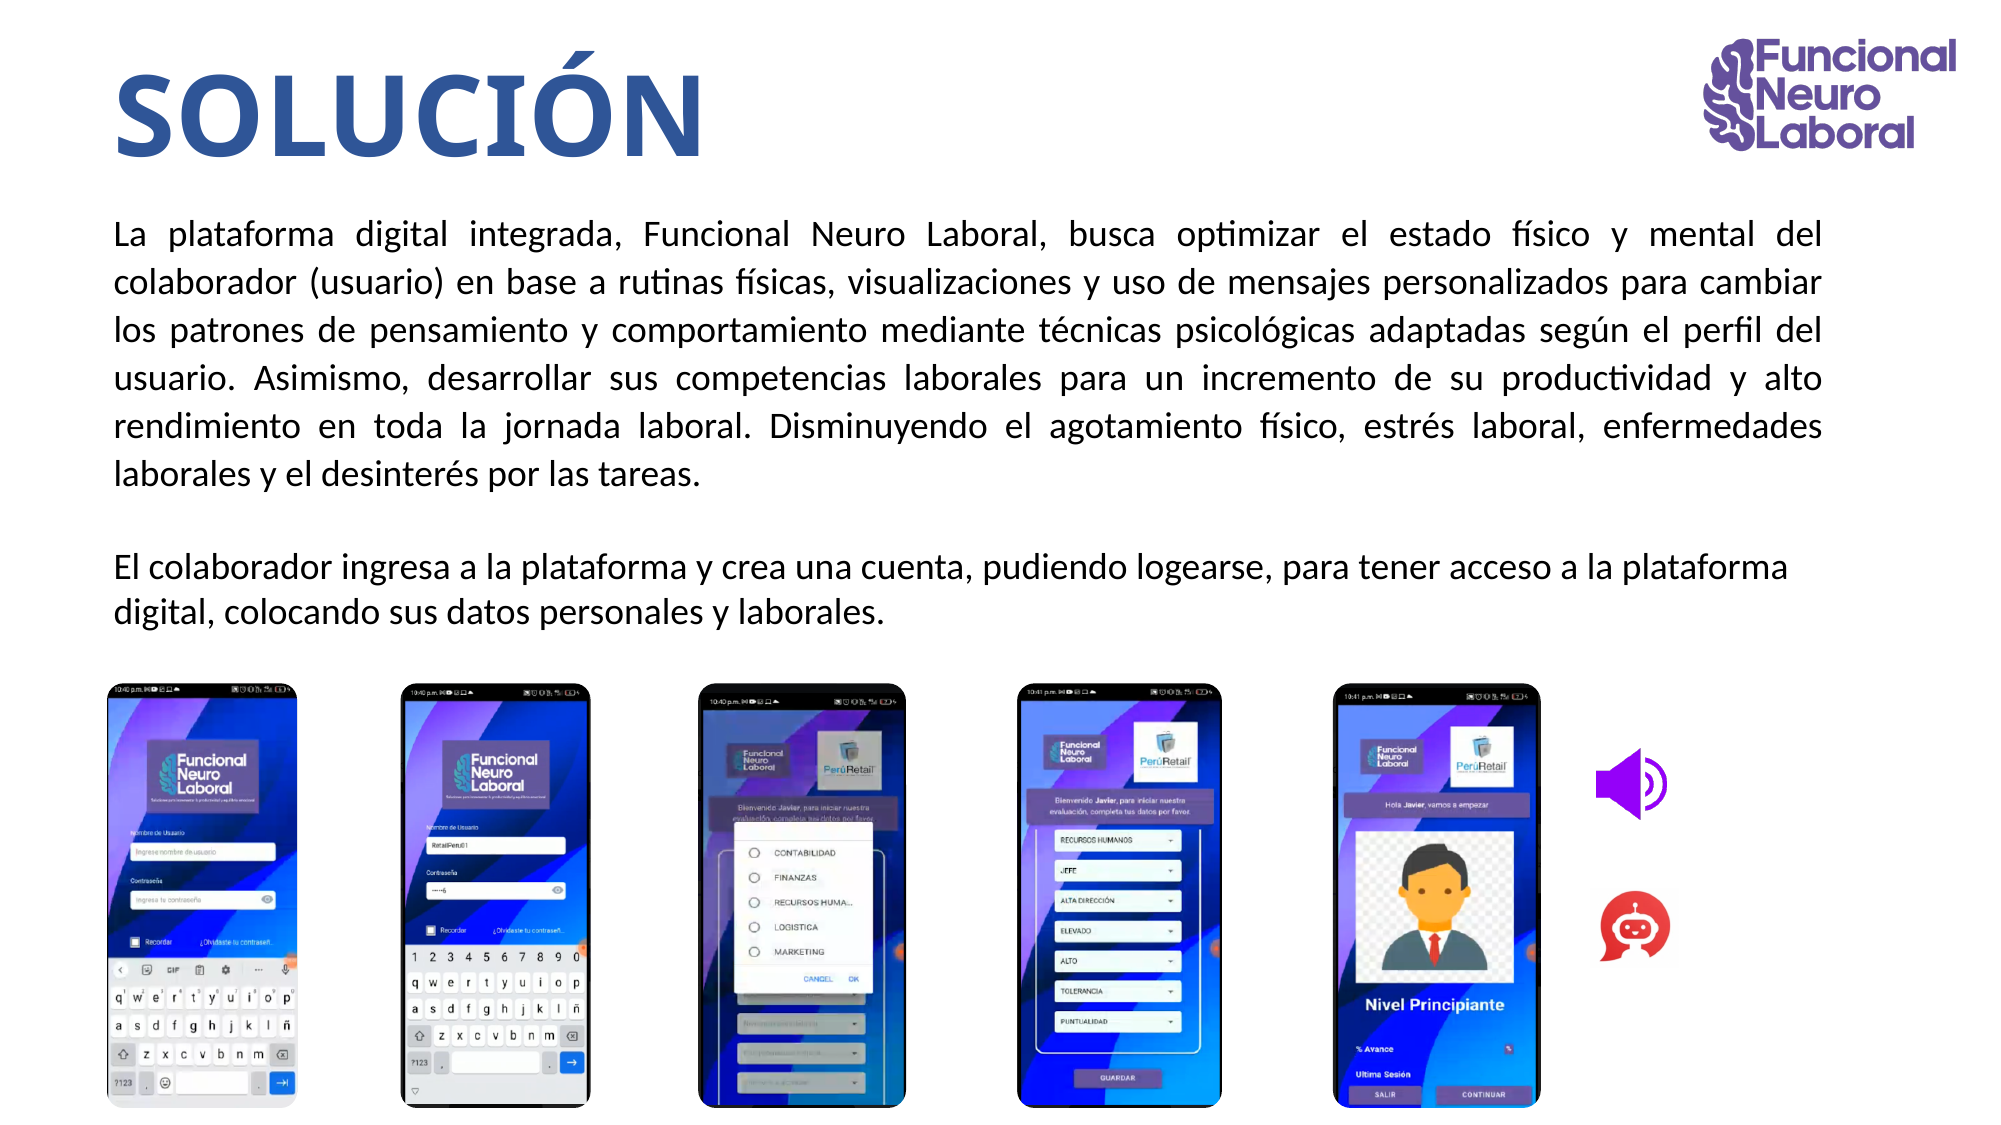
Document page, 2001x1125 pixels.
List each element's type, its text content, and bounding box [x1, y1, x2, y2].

text_box La plataforma digital integrada, Funcional Neuro Laboral, busca optimizar el estado físico y mental del colaborador (usuario) en base a rutinas físicas, visualizaciones y uso de mensajes personalizados para cambiar los patrones de pensamiento y comportamiento mediante técnicas psicológicas adaptadas según el perfil del usuario. Asimismo, desarrollar sus competencias laborales para un incremento de su productividad y alto rendimiento en toda la jornada laboral. Disminuyendo el agotamiento físico, estrés laboral, enfermedades laborales y el desinterés por las tareas. [98, 198, 1840, 502]
picture [698, 683, 907, 1108]
picture [1017, 683, 1222, 1108]
picture [1667, 0, 1993, 158]
title SOLUCIÓN [98, 6, 1824, 198]
picture [107, 683, 298, 1108]
picture [1596, 748, 1667, 820]
picture [400, 683, 591, 1108]
picture [1332, 683, 1541, 1108]
text_box El colaborador ingresa a la plataforma y crea una cuenta, pudiendo logearse, para tener acceso a la plataforma digital, colocando sus datos personales y laborales. [98, 534, 1824, 640]
picture [1590, 888, 1679, 968]
